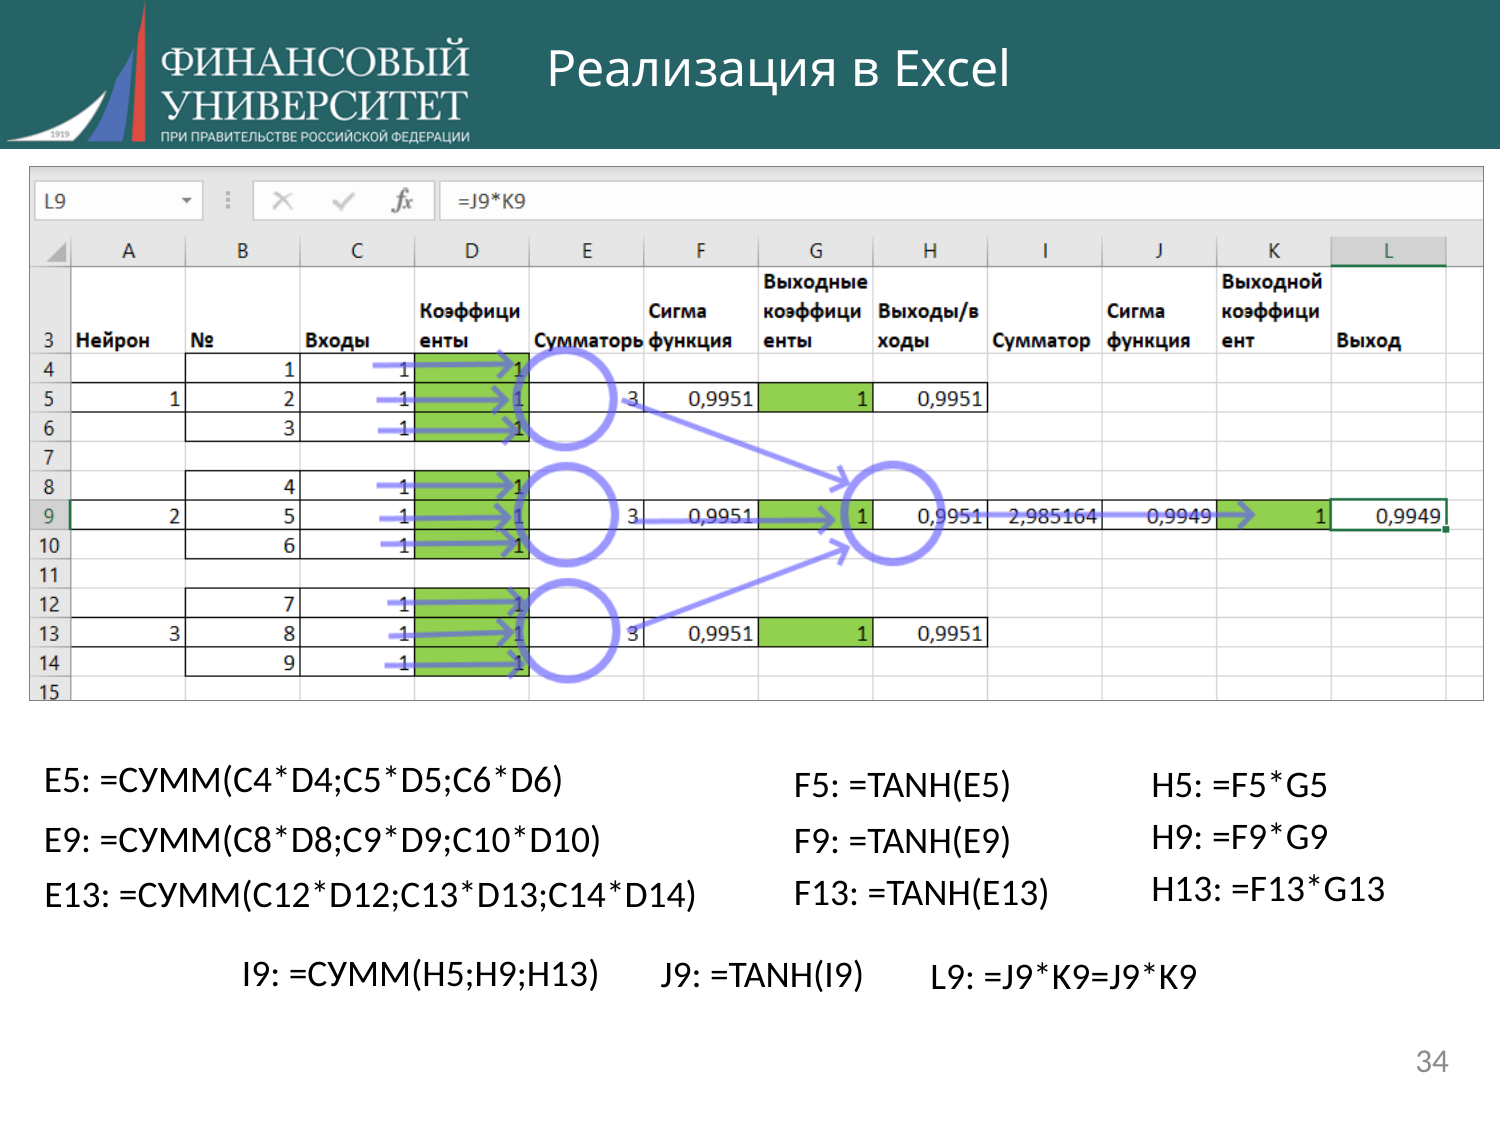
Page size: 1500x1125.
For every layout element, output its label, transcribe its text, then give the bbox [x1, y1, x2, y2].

picture [29, 166, 1484, 701]
title Реализация в Excel [531, 20, 1479, 120]
text_box H5: =F5*G5 [1136, 752, 1352, 804]
text_box E13: =СУММ(C12*D12;C13*D13;C14*D14) [29, 862, 727, 923]
text_box F13: =TANH(E13) [779, 860, 1116, 921]
text_box F5: =TANH(E5) [779, 752, 1036, 808]
text_box E5: =СУММ(C4*D4;C5*D5;C6*D6) [29, 747, 780, 808]
text_box E9: =СУММ(C8*D8;C9*D9;C10*D10) [29, 807, 628, 862]
text_box L9: =J9*K9=J9*K9 [915, 945, 1253, 1005]
slide_number 34 [1353, 1029, 1464, 1090]
text_box F9: =TANH(E9) [779, 808, 1036, 860]
text_box H9: =F9*G9 [1136, 804, 1352, 857]
text_box J9: =TANH(I9) [645, 942, 957, 1003]
text_box H13: =F13*G13 [1136, 857, 1422, 917]
picture [0, 0, 1500, 149]
text_box I9: =СУММ(H5;H9;H13) [227, 941, 628, 1001]
